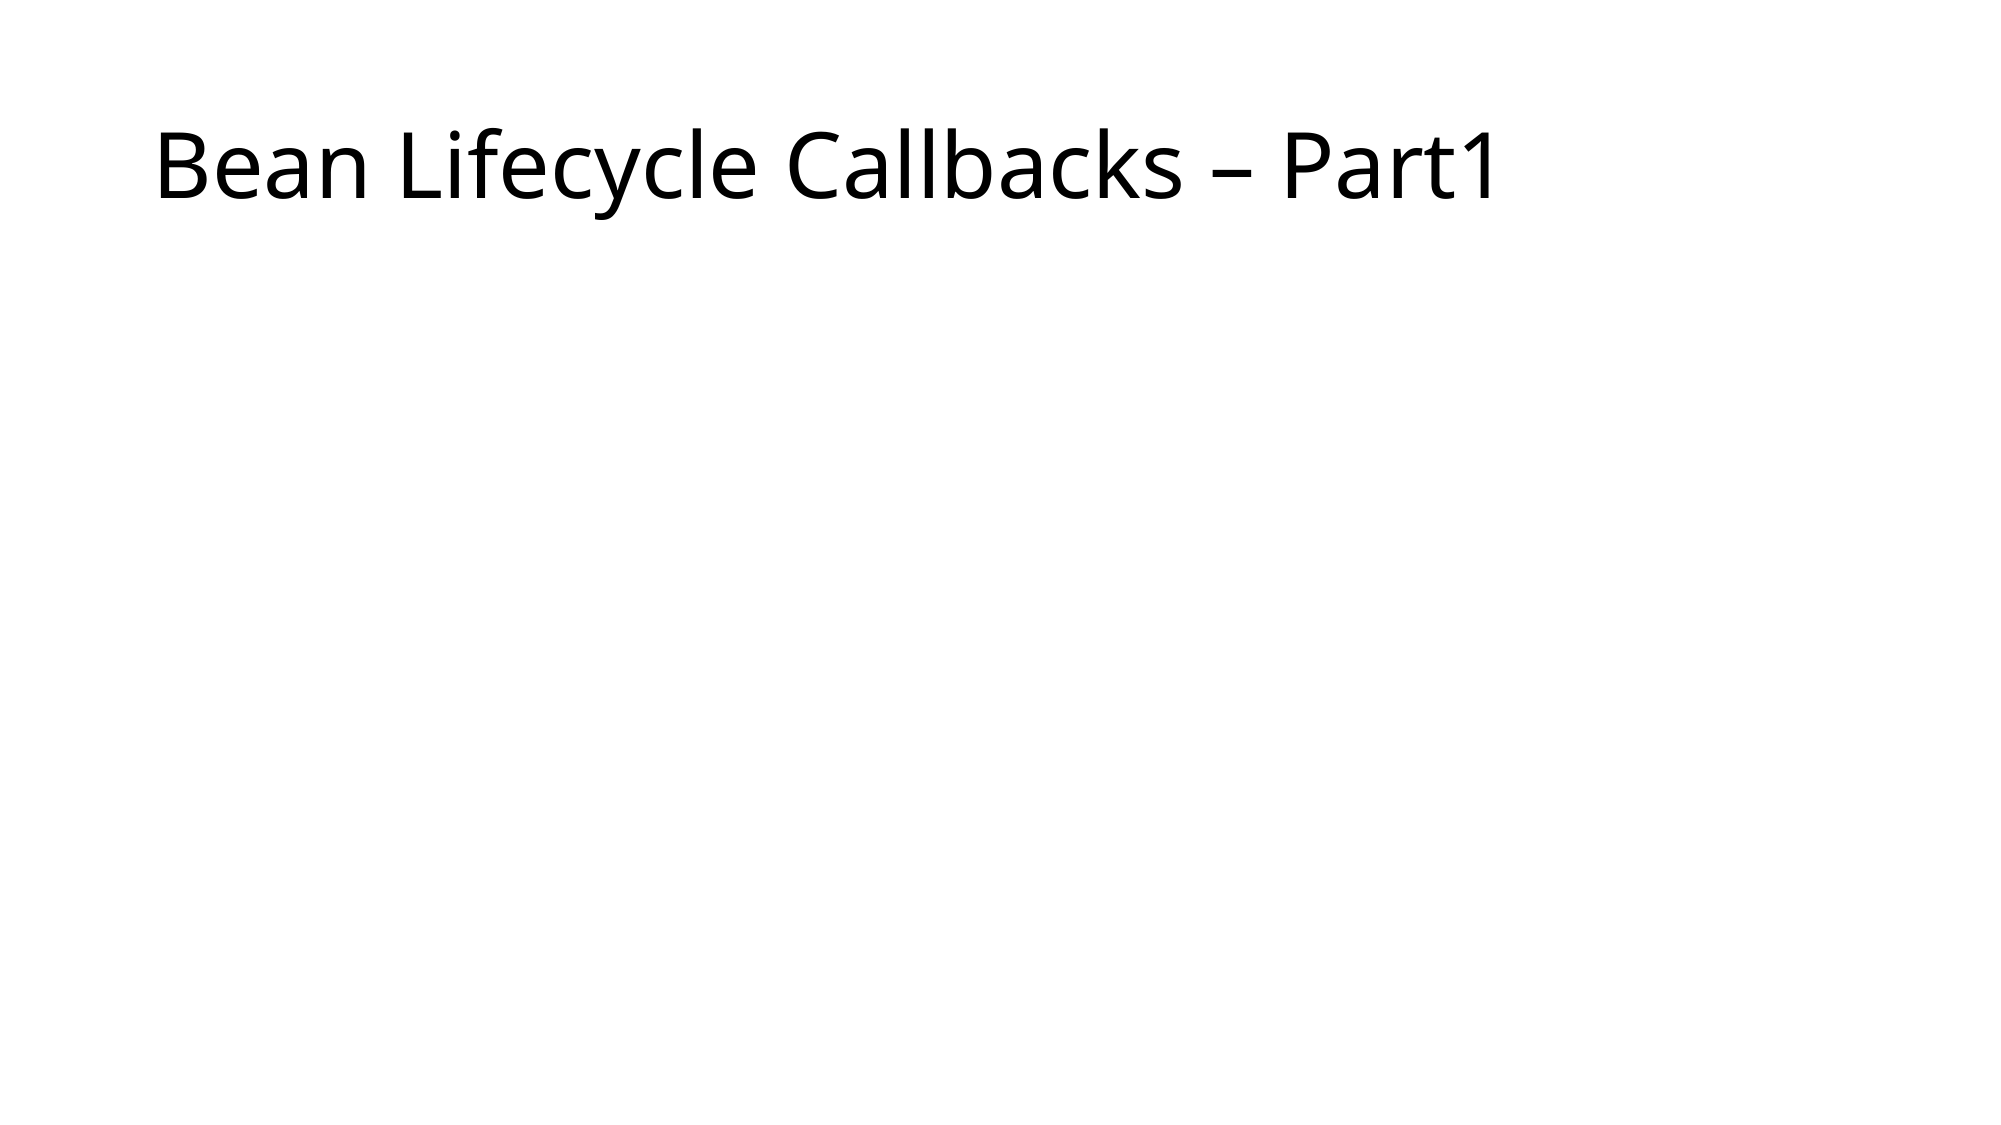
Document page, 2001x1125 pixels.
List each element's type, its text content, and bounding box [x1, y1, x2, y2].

title Bean Lifecycle Callbacks – Part1 [137, 59, 1863, 278]
